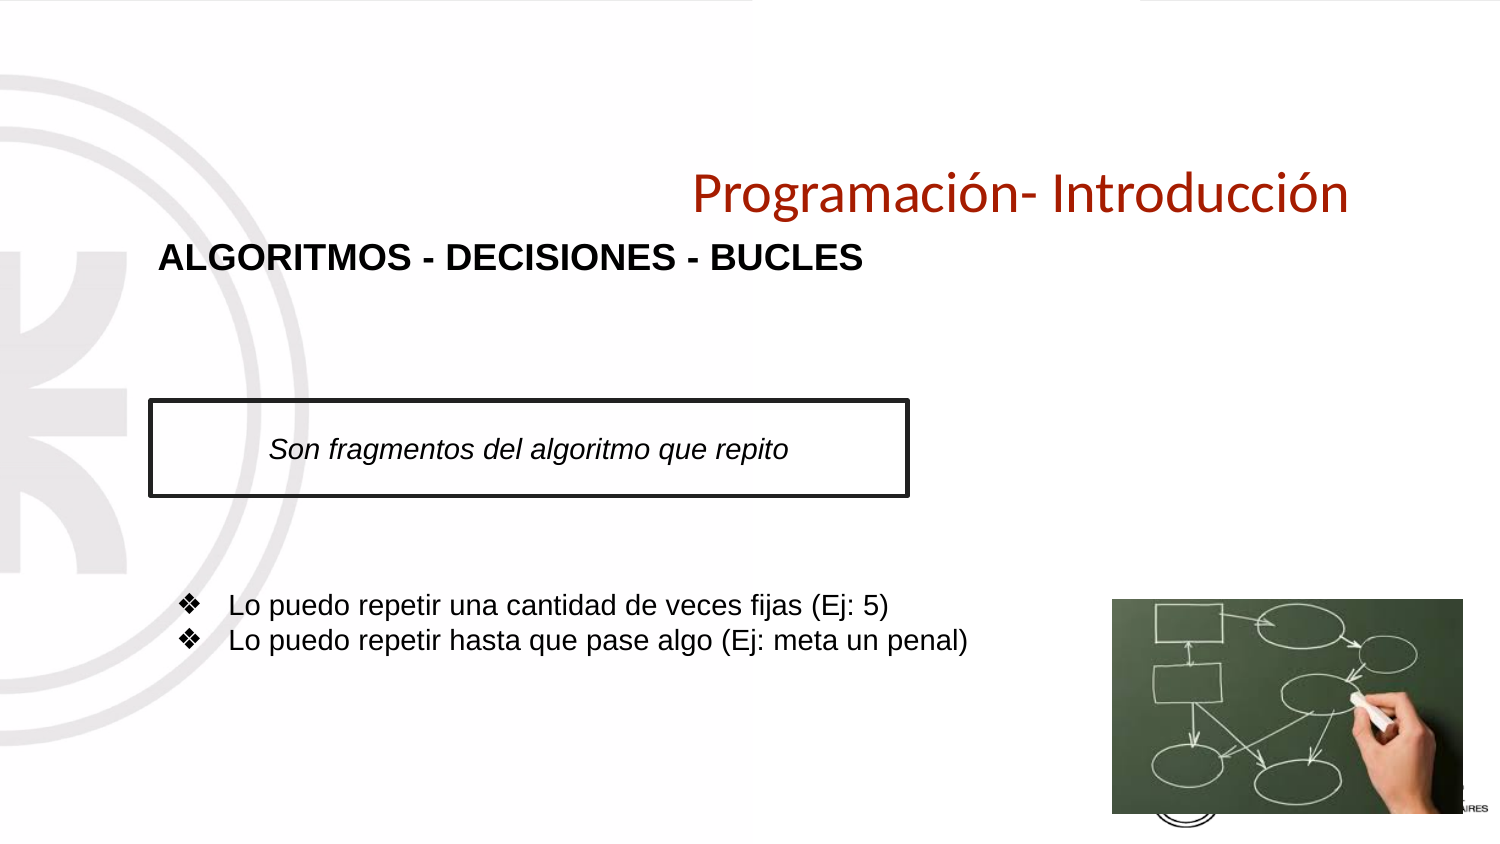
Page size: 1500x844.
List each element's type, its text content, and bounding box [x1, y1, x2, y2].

title Programación- Introducción [134, 138, 1366, 235]
text_box Lo puedo repetir una cantidad de veces fijas (Ej: 5) Lo puedo repetir hasta que pase algo (Ej: meta un penal) [138, 556, 1036, 688]
list ALGORITMOS - DECISIONES - BUCLES [134, 235, 1366, 365]
picture [0, 0, 1500, 844]
text_box Son fragmentos del algoritmo que repito [150, 400, 908, 496]
